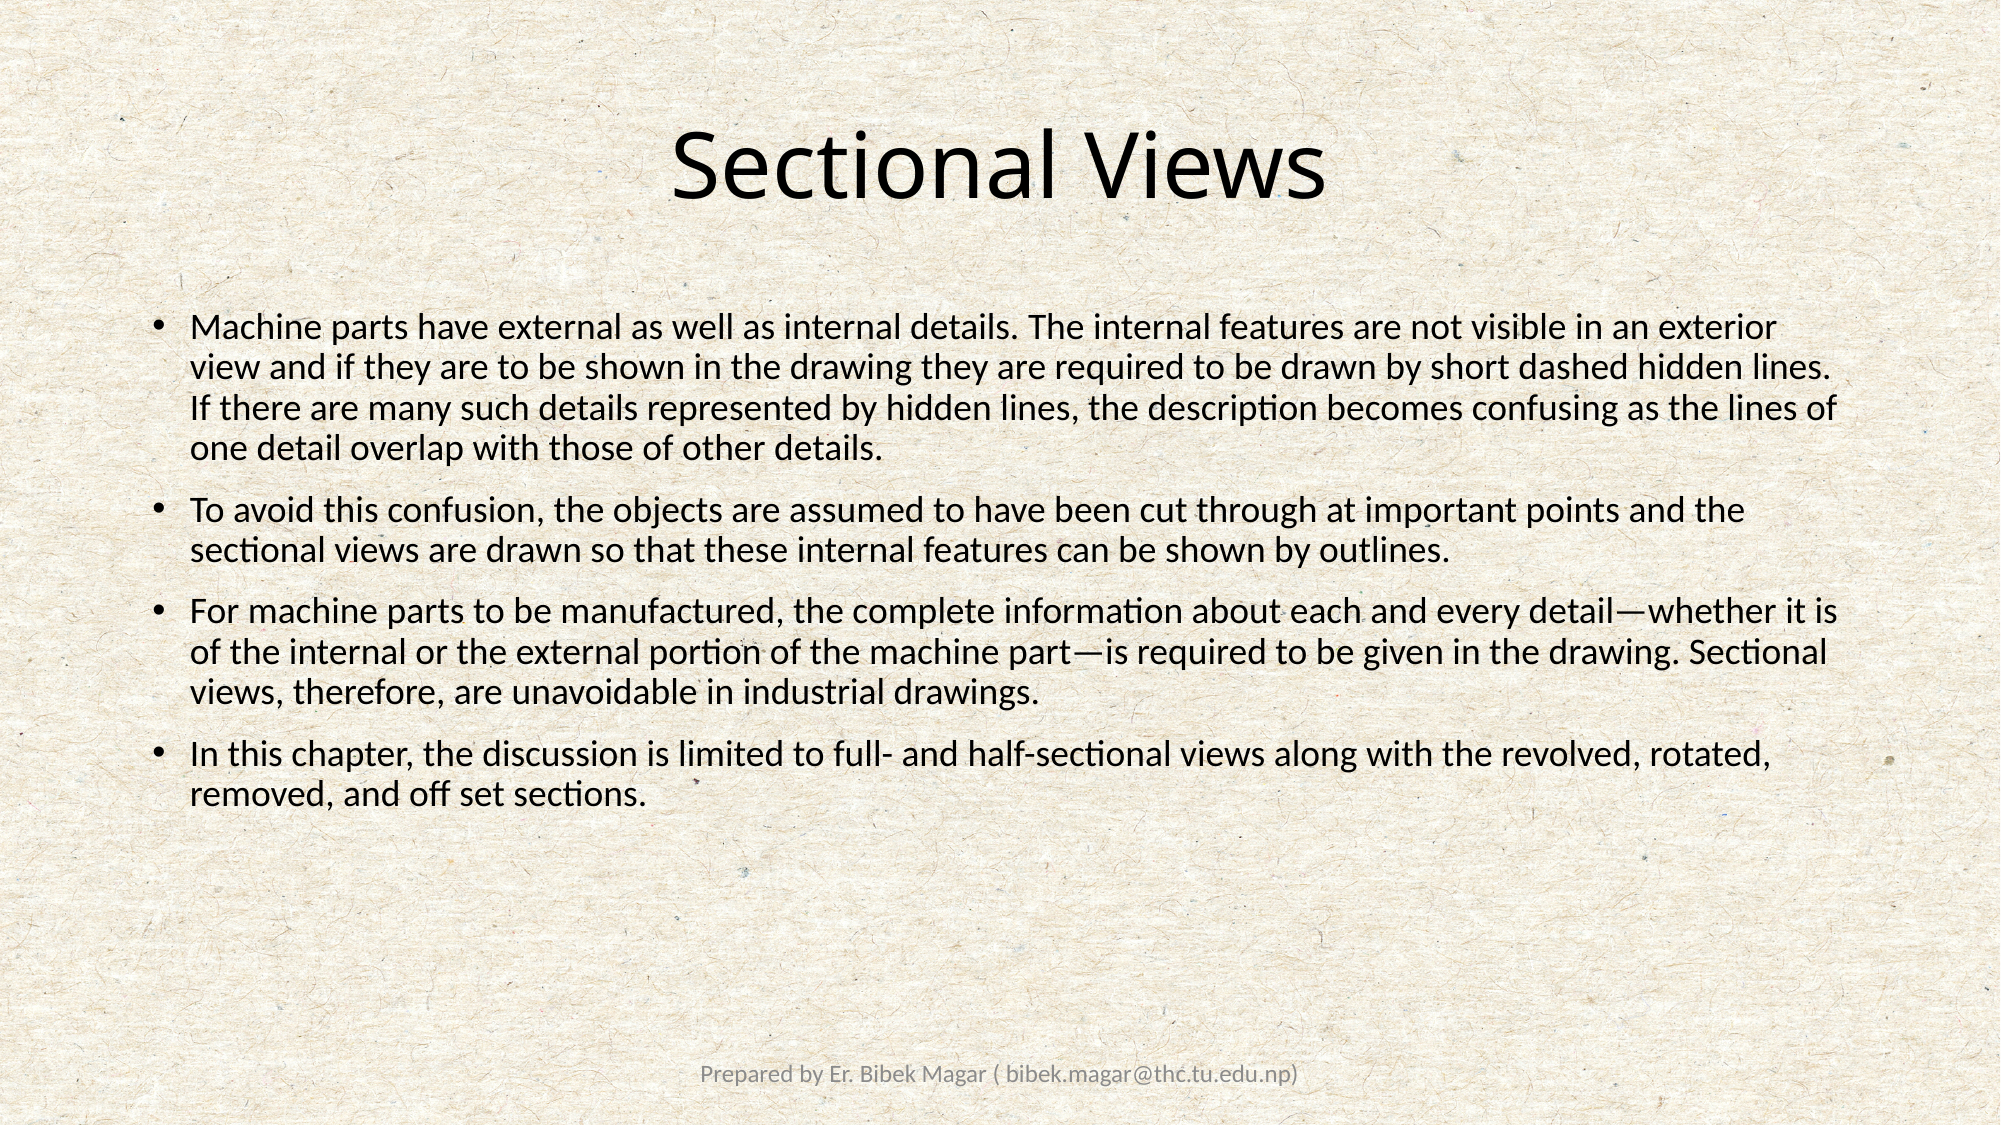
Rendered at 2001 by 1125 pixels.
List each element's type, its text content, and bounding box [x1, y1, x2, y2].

picture [0, 0, 2001, 1125]
footer Prepared by Er. Bibek Magar ( bibek.magar@thc.tu.edu.np) [662, 1042, 1338, 1103]
list Machine parts have external as well as internal details. The internal features are not visible in an exterior view and if they are to be shown in the drawing they are required to be drawn by short dashed hidden lines. If there are many such details represented by hidden lines, the description becomes confusing as the lines of one detail overlap with those of other details. To avoid this confusion, the objects are assumed to have been cut through at important points and the sectional views are drawn so that these internal features can be shown by outlines. For machine parts to be manufactured, the complete information about each and every detail—whether it is of the internal or the external portion of the machine part—is required to be given in the drawing. Sectional views, therefore, are unavoidable in industrial drawings. In this chapter, the discussion is limited to full- and half-sectional views along with the revolved, rotated, removed, and off set sections. [137, 299, 1863, 1014]
title Sectional Views [137, 59, 1863, 278]
